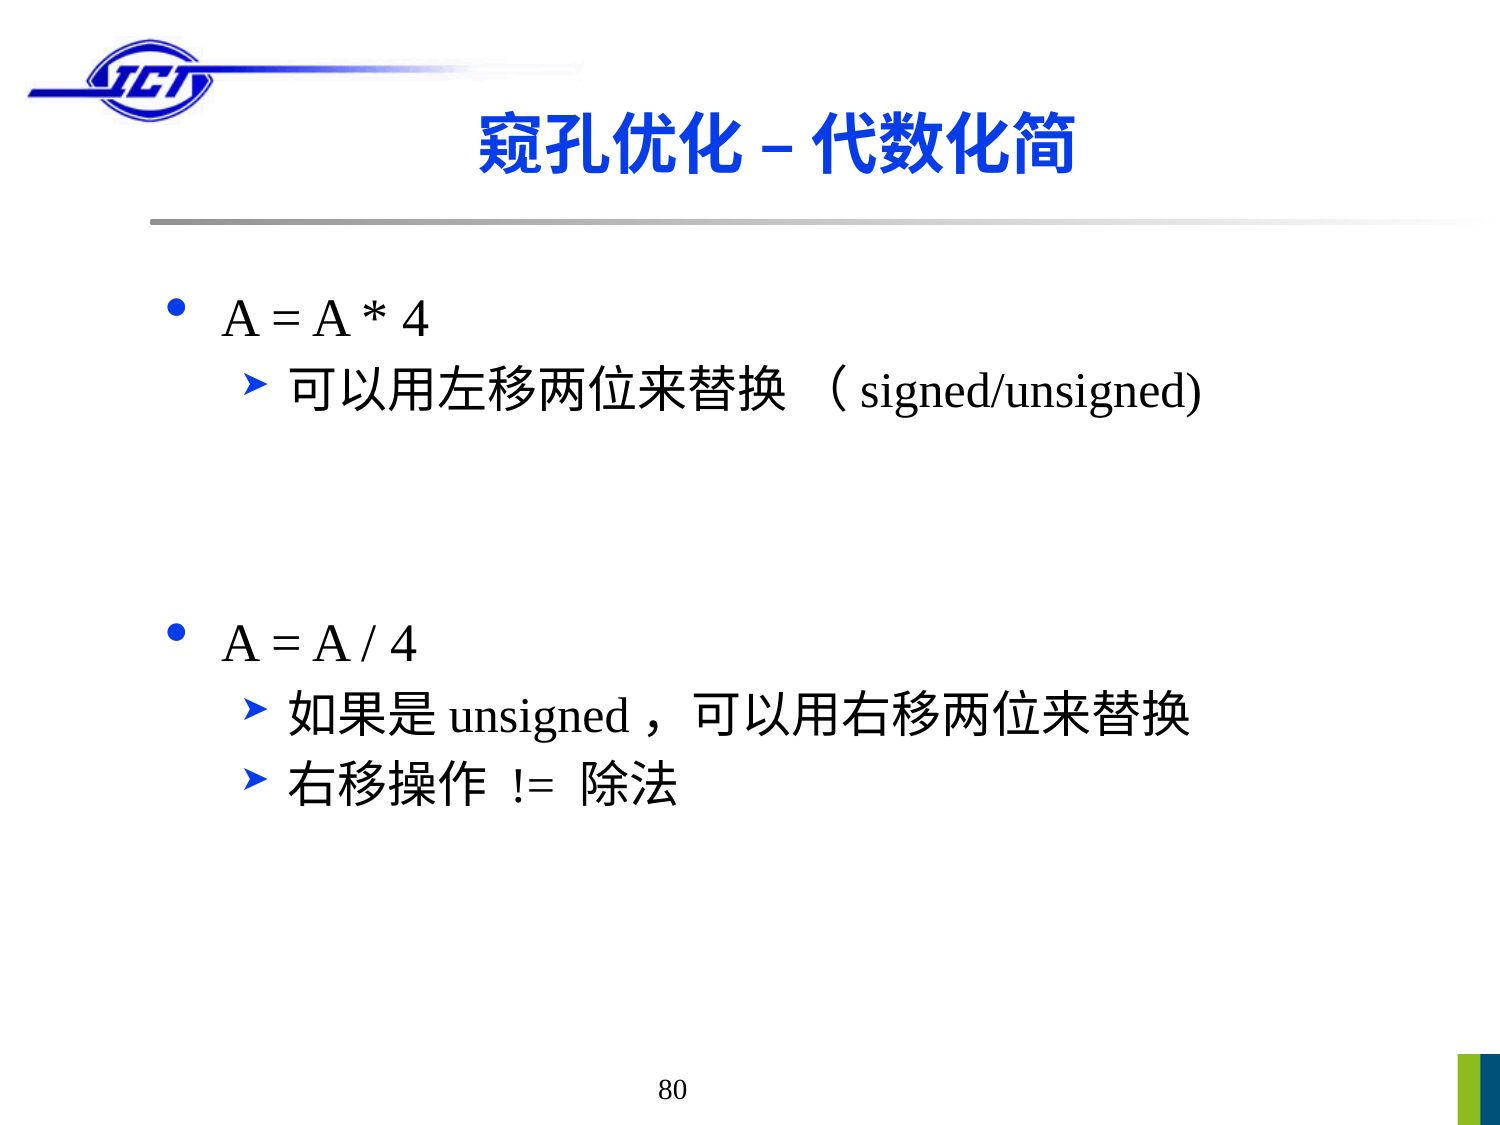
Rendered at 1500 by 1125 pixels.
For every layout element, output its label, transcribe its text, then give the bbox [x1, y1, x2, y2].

picture [24, 36, 600, 125]
title 窥孔优化 – 代数化简 [159, 66, 1397, 217]
list A = A * 4 可以用左移两位来替换 （signed/unsigned) A = A / 4 如果是unsigned，可以用右移两位来替换 右移操作 != 除法 [150, 275, 1388, 1013]
